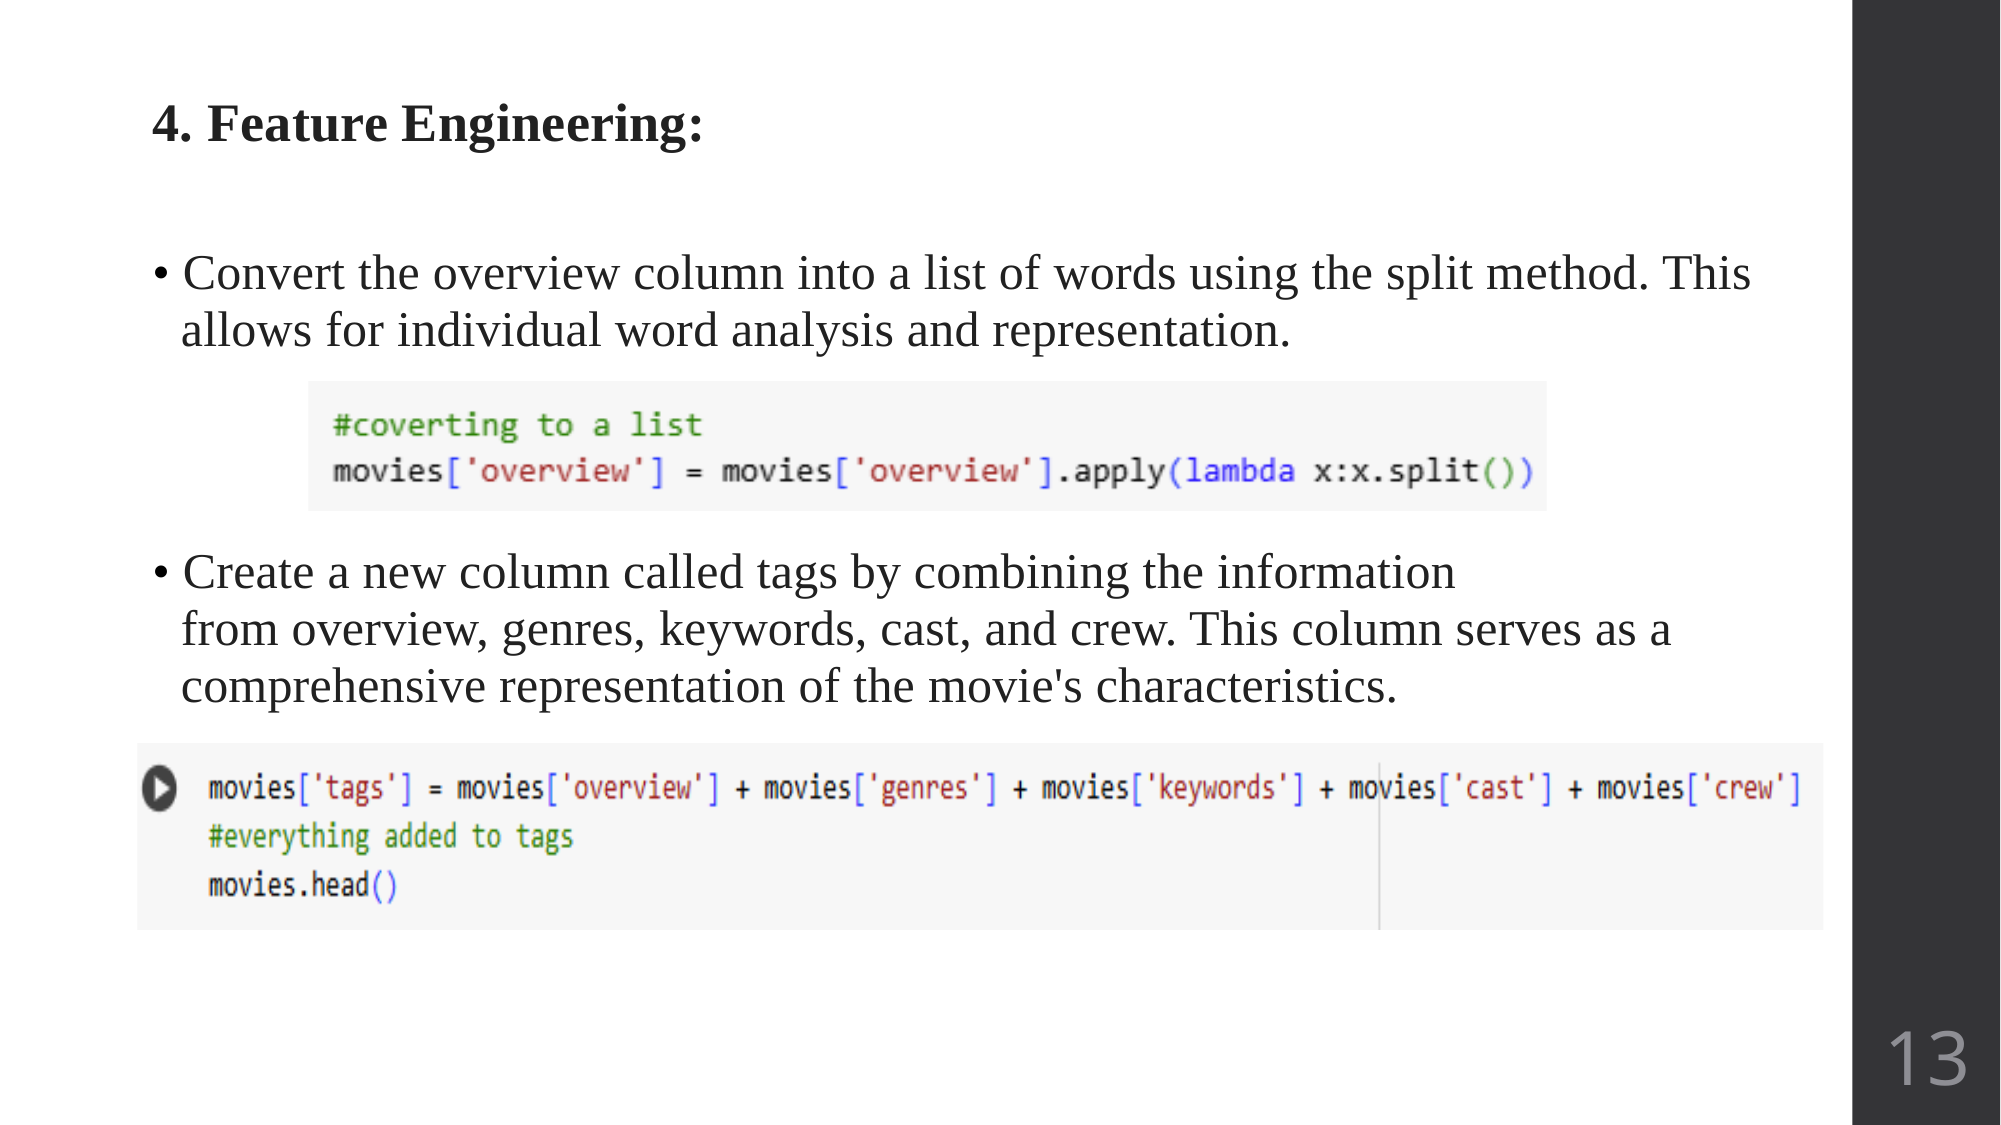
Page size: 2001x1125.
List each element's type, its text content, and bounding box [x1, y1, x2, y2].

list 4. Feature Engineering: • Convert the overview column into a list of words using the split method. This allows for individual word analysis and representation. • Create a new column called tags by combining the information from overview, genres, keywords, cast, and crew. This column serves as a comprehensive representation of the movie's characteristics. [137, 84, 1863, 1014]
slide_number 13 [1852, 1012, 2000, 1110]
picture [308, 380, 1547, 512]
picture [137, 743, 1824, 930]
